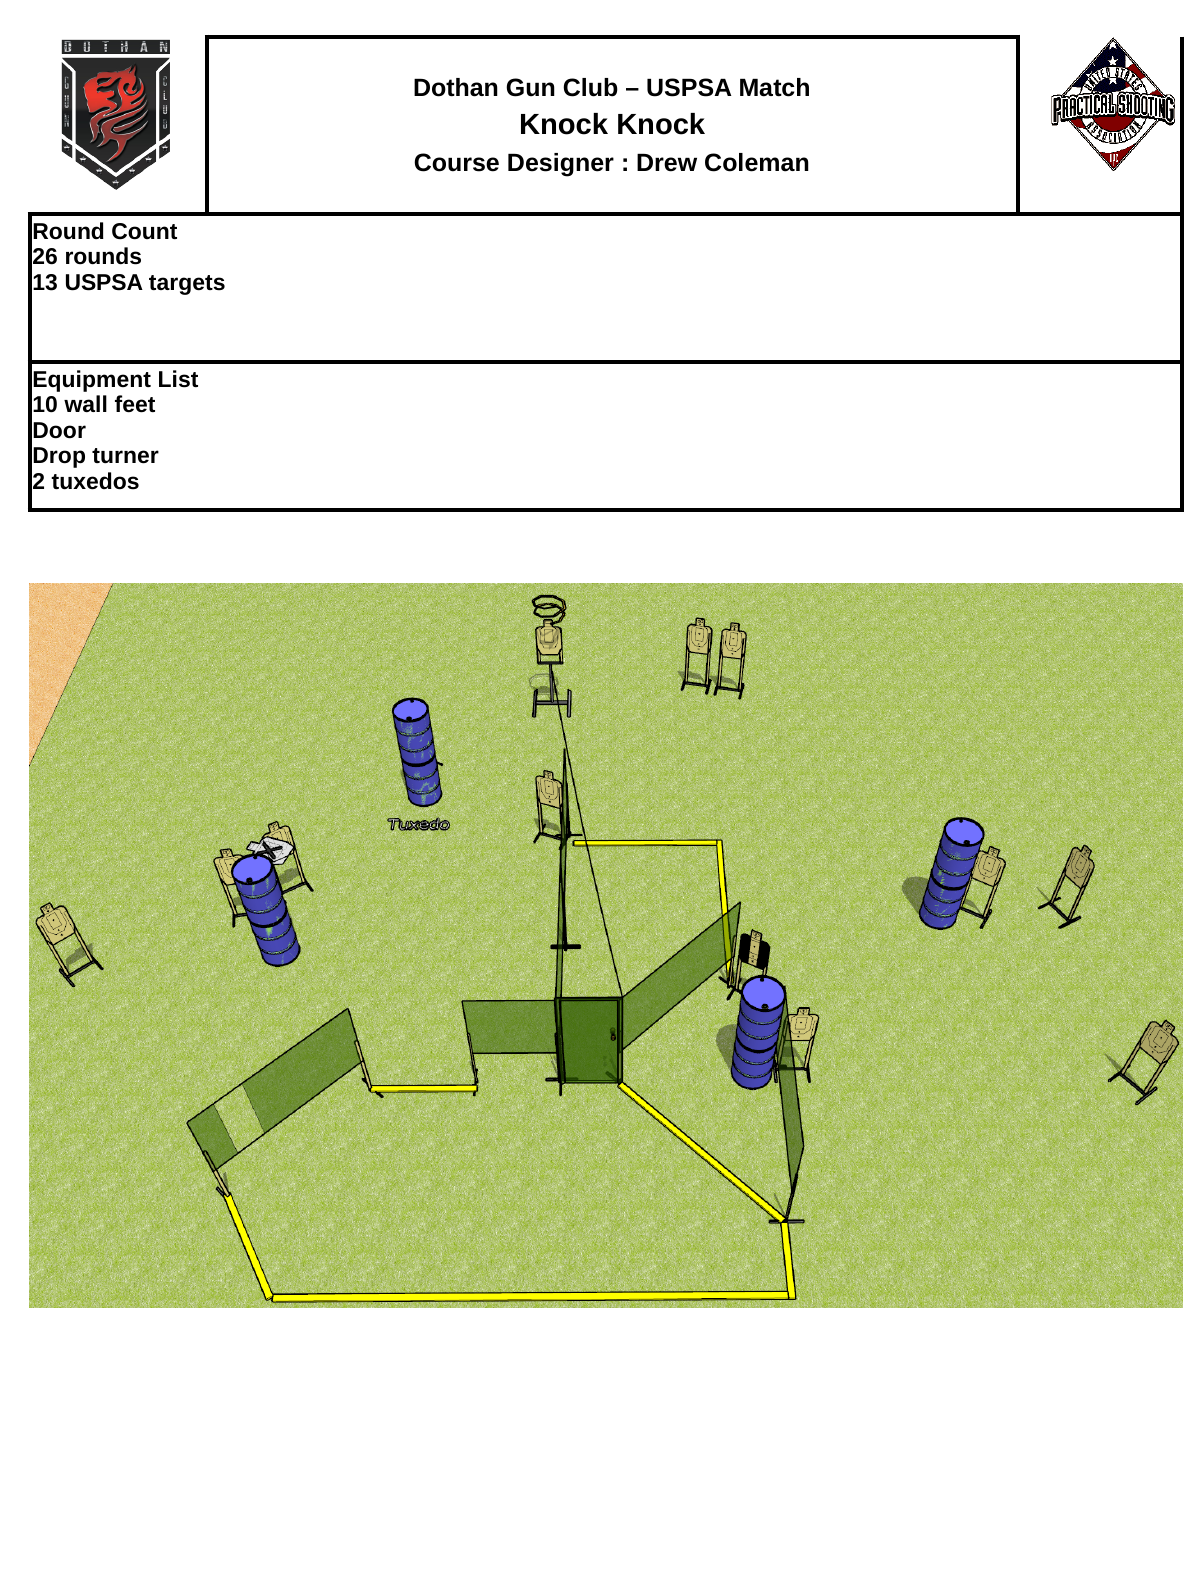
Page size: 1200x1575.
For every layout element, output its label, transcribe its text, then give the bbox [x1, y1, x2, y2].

table_header [1020, 37, 1180, 212]
table_header [30, 37, 205, 212]
table_cell Equipment List 10 wall feet Door Drop turner 2 tuxedos [32, 364, 1180, 508]
picture [29, 583, 1183, 1308]
picture [1044, 36, 1183, 175]
table_header Dothan Gun Club – USPSA Match Knock Knock Course Designer : Drew Coleman [209, 39, 1016, 212]
picture [58, 36, 173, 193]
table_cell Round Count 26 rounds 13 USPSA targets [32, 216, 1180, 360]
